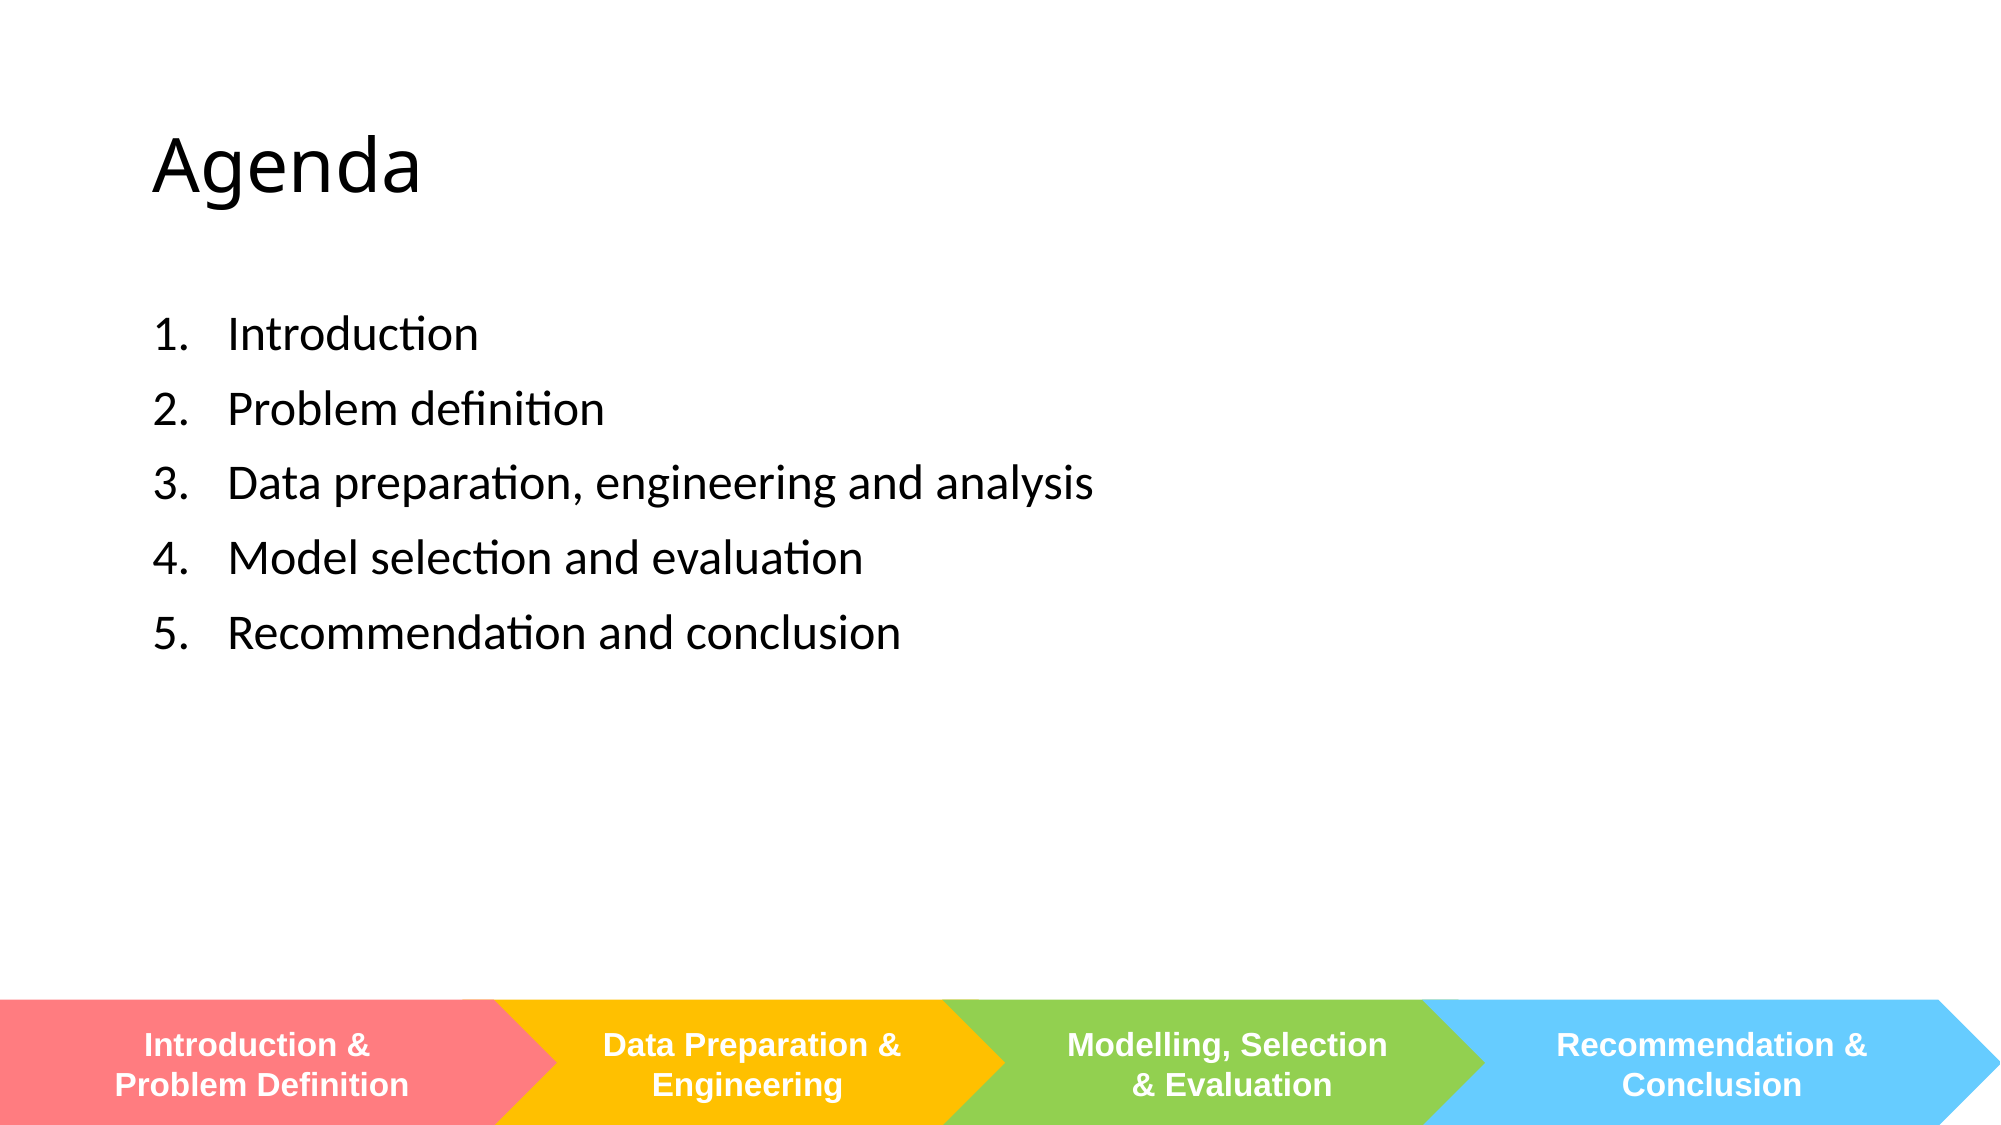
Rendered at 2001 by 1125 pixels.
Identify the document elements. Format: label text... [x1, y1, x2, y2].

list Introduction Problem definition Data preparation, engineering and analysis Model selection and evaluation Recommendation and conclusion [137, 299, 1863, 875]
title Agenda [137, 59, 1863, 278]
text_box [0, 1000, 2000, 1125]
